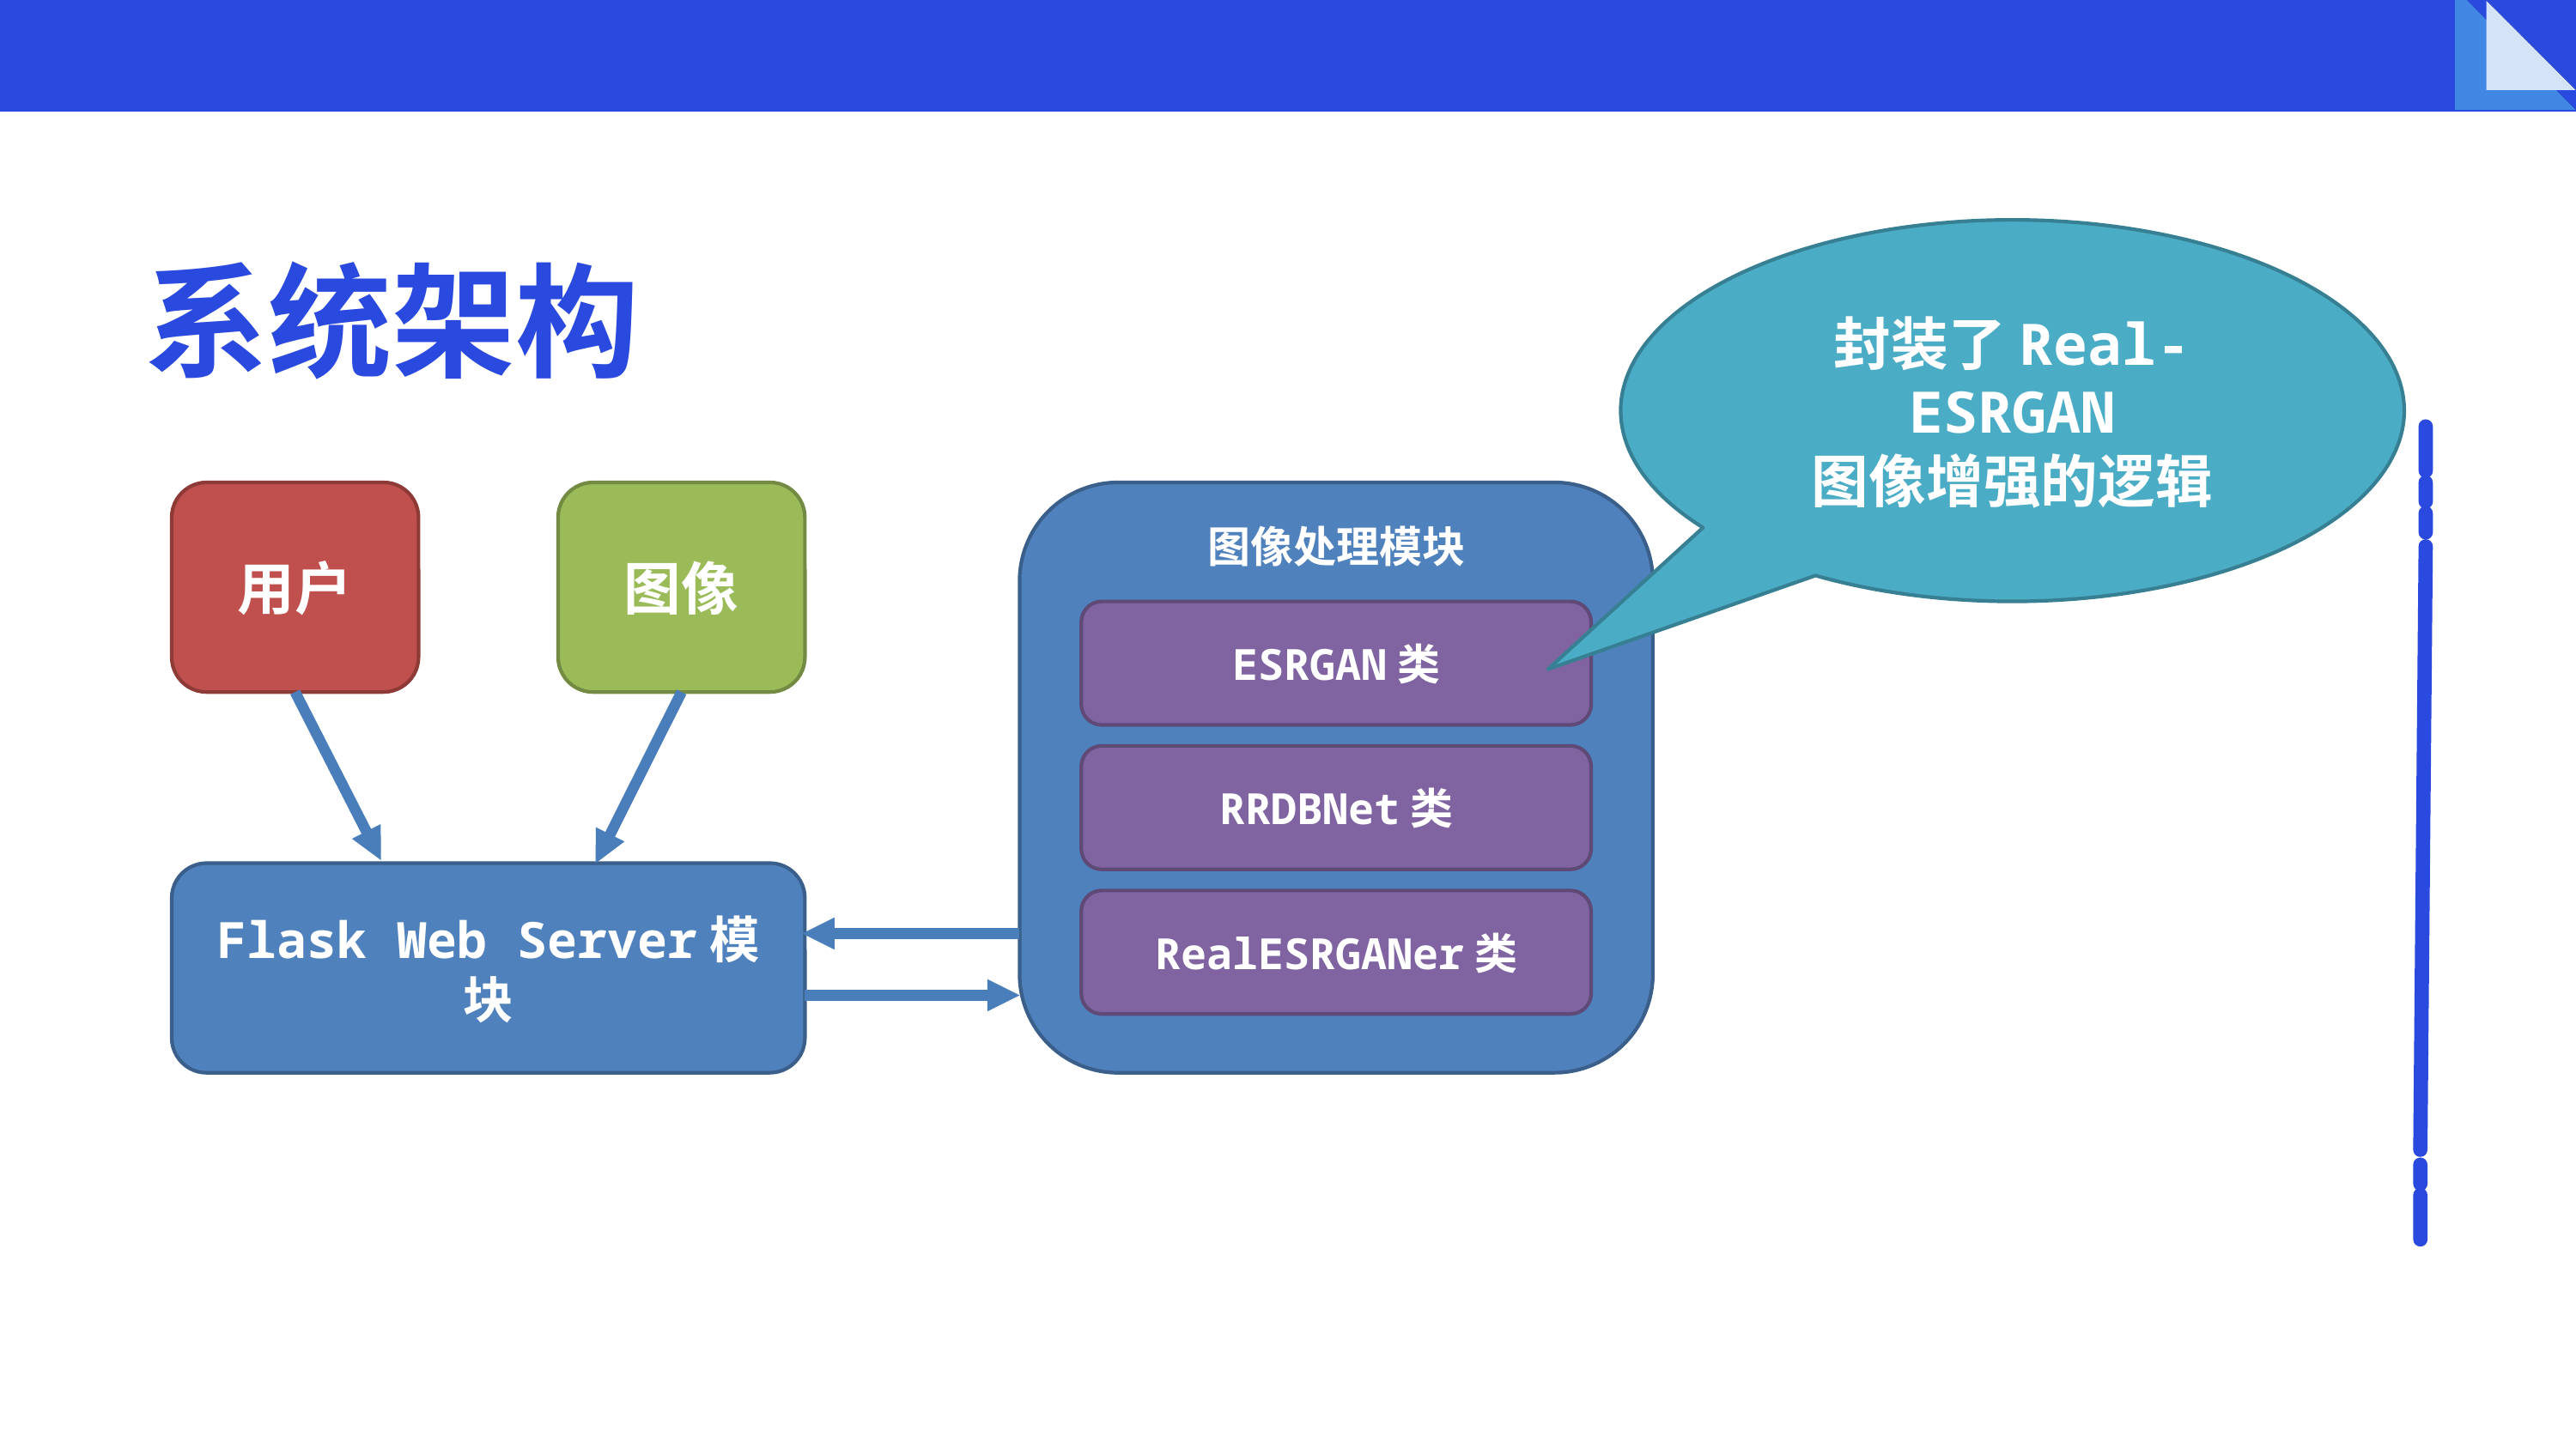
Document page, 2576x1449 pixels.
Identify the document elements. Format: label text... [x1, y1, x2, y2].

text_box Flask Web Server模块 [169, 861, 807, 1075]
text_box 用户 [169, 480, 421, 694]
text_box 系统架构 [144, 220, 1289, 393]
text_box RealESRGANer类 [1079, 888, 1594, 1016]
text_box 图像处理模块 [1018, 480, 1655, 1075]
text_box ESRGAN类 [1079, 599, 1594, 727]
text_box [0, 0, 2576, 112]
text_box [2415, 426, 2432, 1240]
text_box 封装了Real-ESRGAN 图像增强的逻辑 [1546, 218, 2407, 671]
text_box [595, 692, 682, 864]
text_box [295, 692, 381, 861]
text_box 图像 [556, 480, 807, 694]
text_box RRDBNet类 [1079, 743, 1594, 871]
